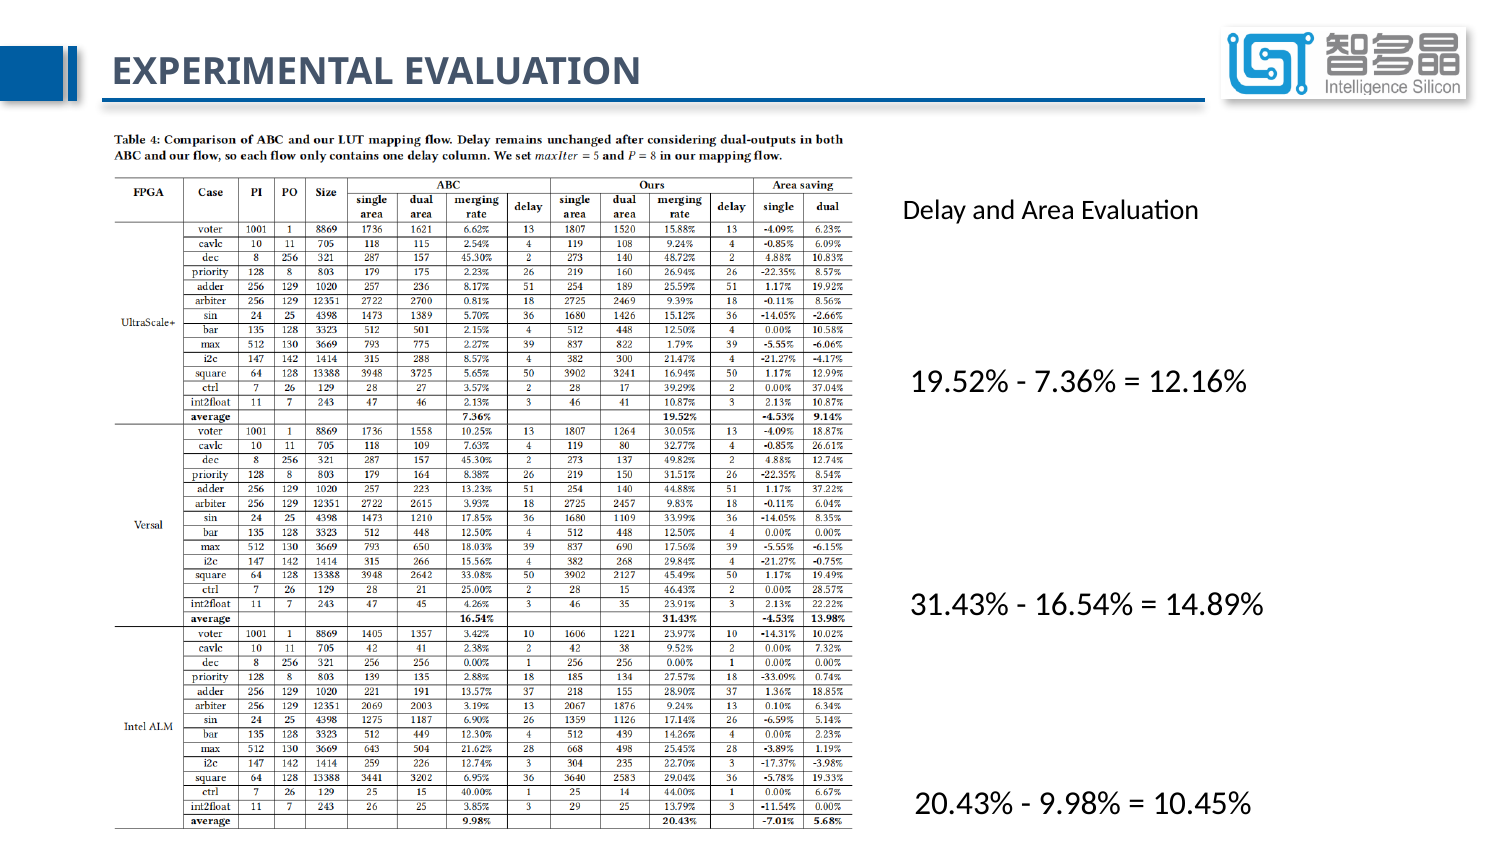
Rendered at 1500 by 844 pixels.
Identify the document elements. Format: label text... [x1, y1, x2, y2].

picture [100, 123, 866, 842]
text_box EXPERIMENTAL EVALUATION [100, 41, 900, 98]
text_box 31.43% - 16.54% = 14.89% [895, 574, 1333, 635]
picture [1225, 31, 1461, 95]
text_box 20.43% - 9.98% = 10.45% [899, 773, 1324, 823]
text_box 19.52% - 7.36% = 12.16% [895, 351, 1291, 402]
text_box Delay and Area Evaluation [888, 184, 1389, 233]
